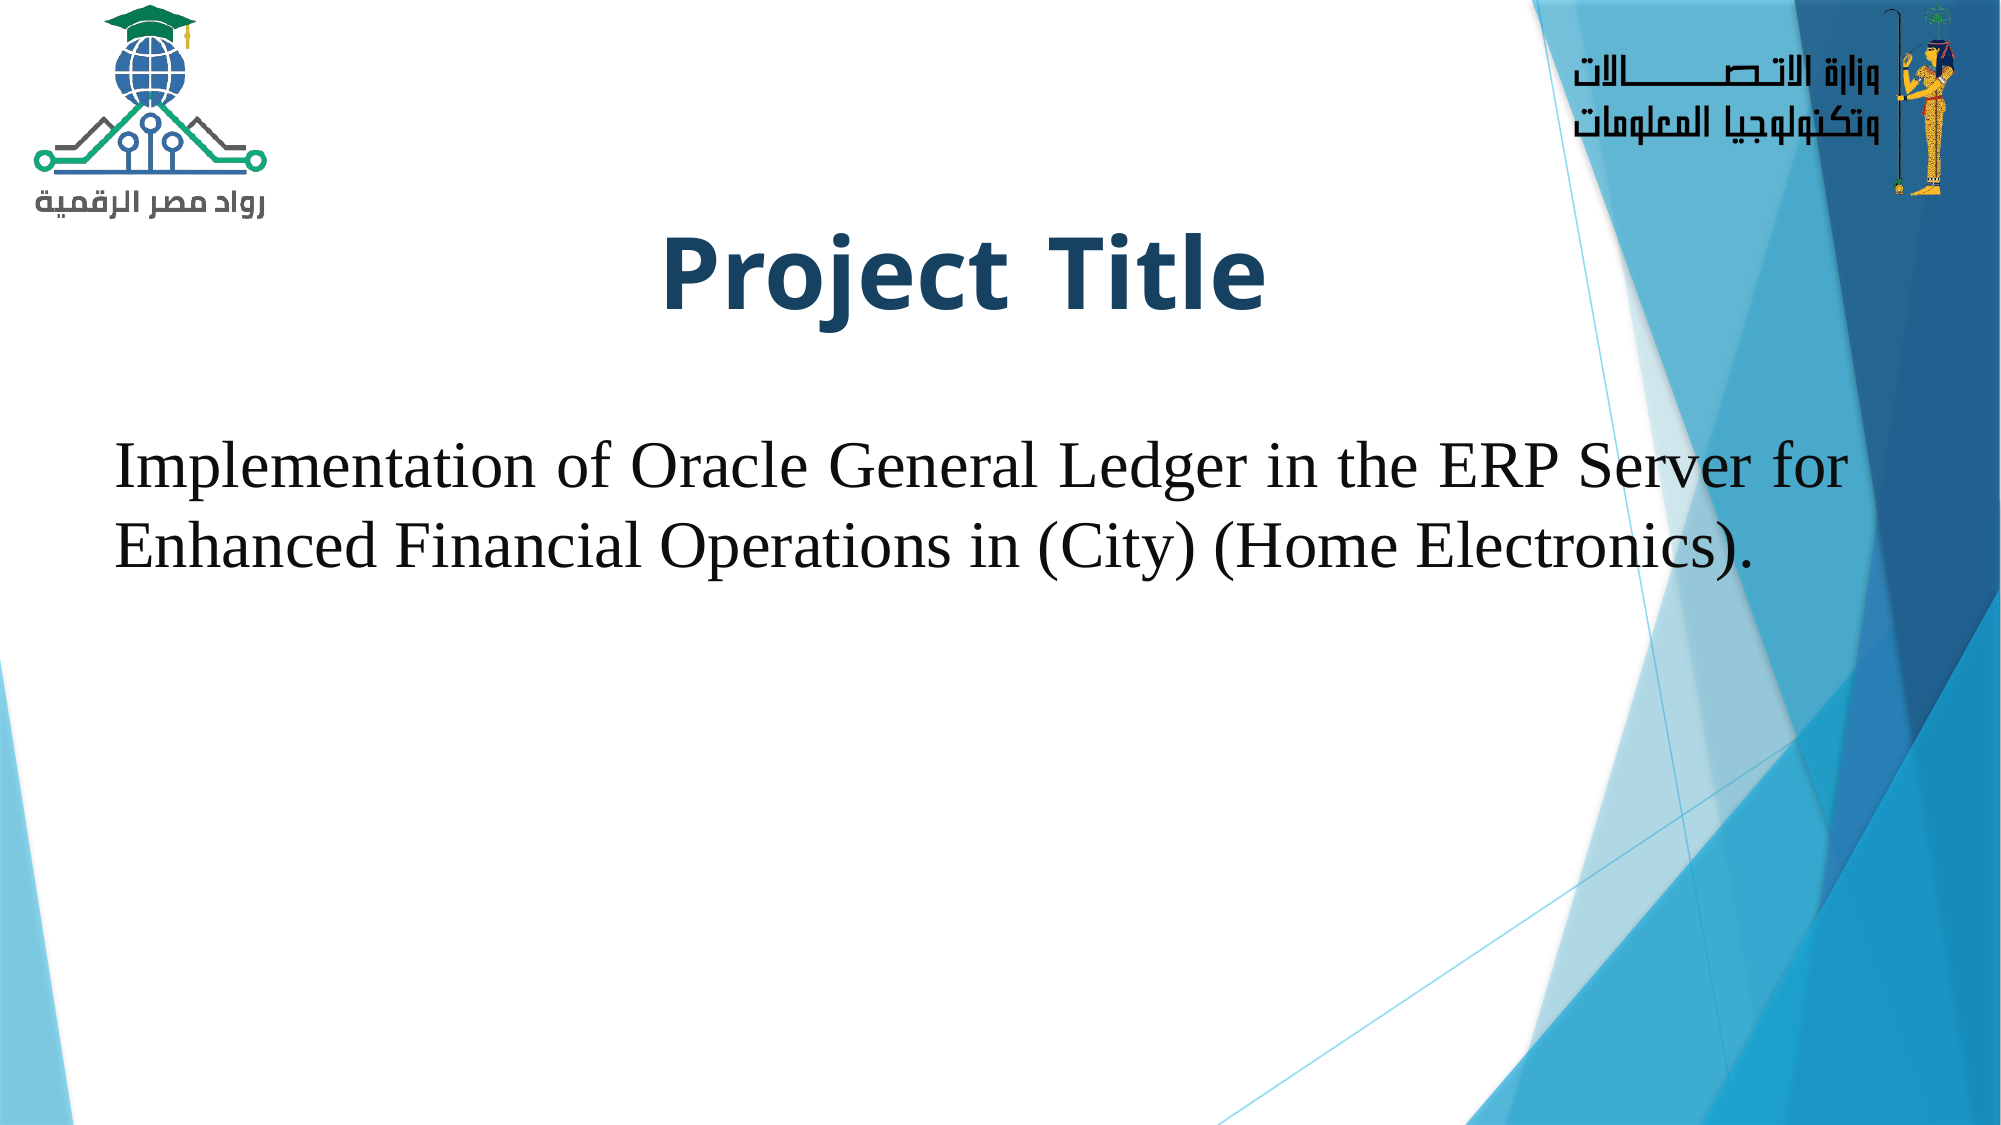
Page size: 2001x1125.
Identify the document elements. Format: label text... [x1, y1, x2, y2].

picture [1542, 0, 1983, 222]
picture [17, 0, 277, 241]
text_box Implementation of Oracle General Ledger in the ERP Server for Enhanced Financial Operations in (City) (Home Electronics). [99, 397, 1867, 589]
text_box Project Title [119, 175, 1844, 345]
